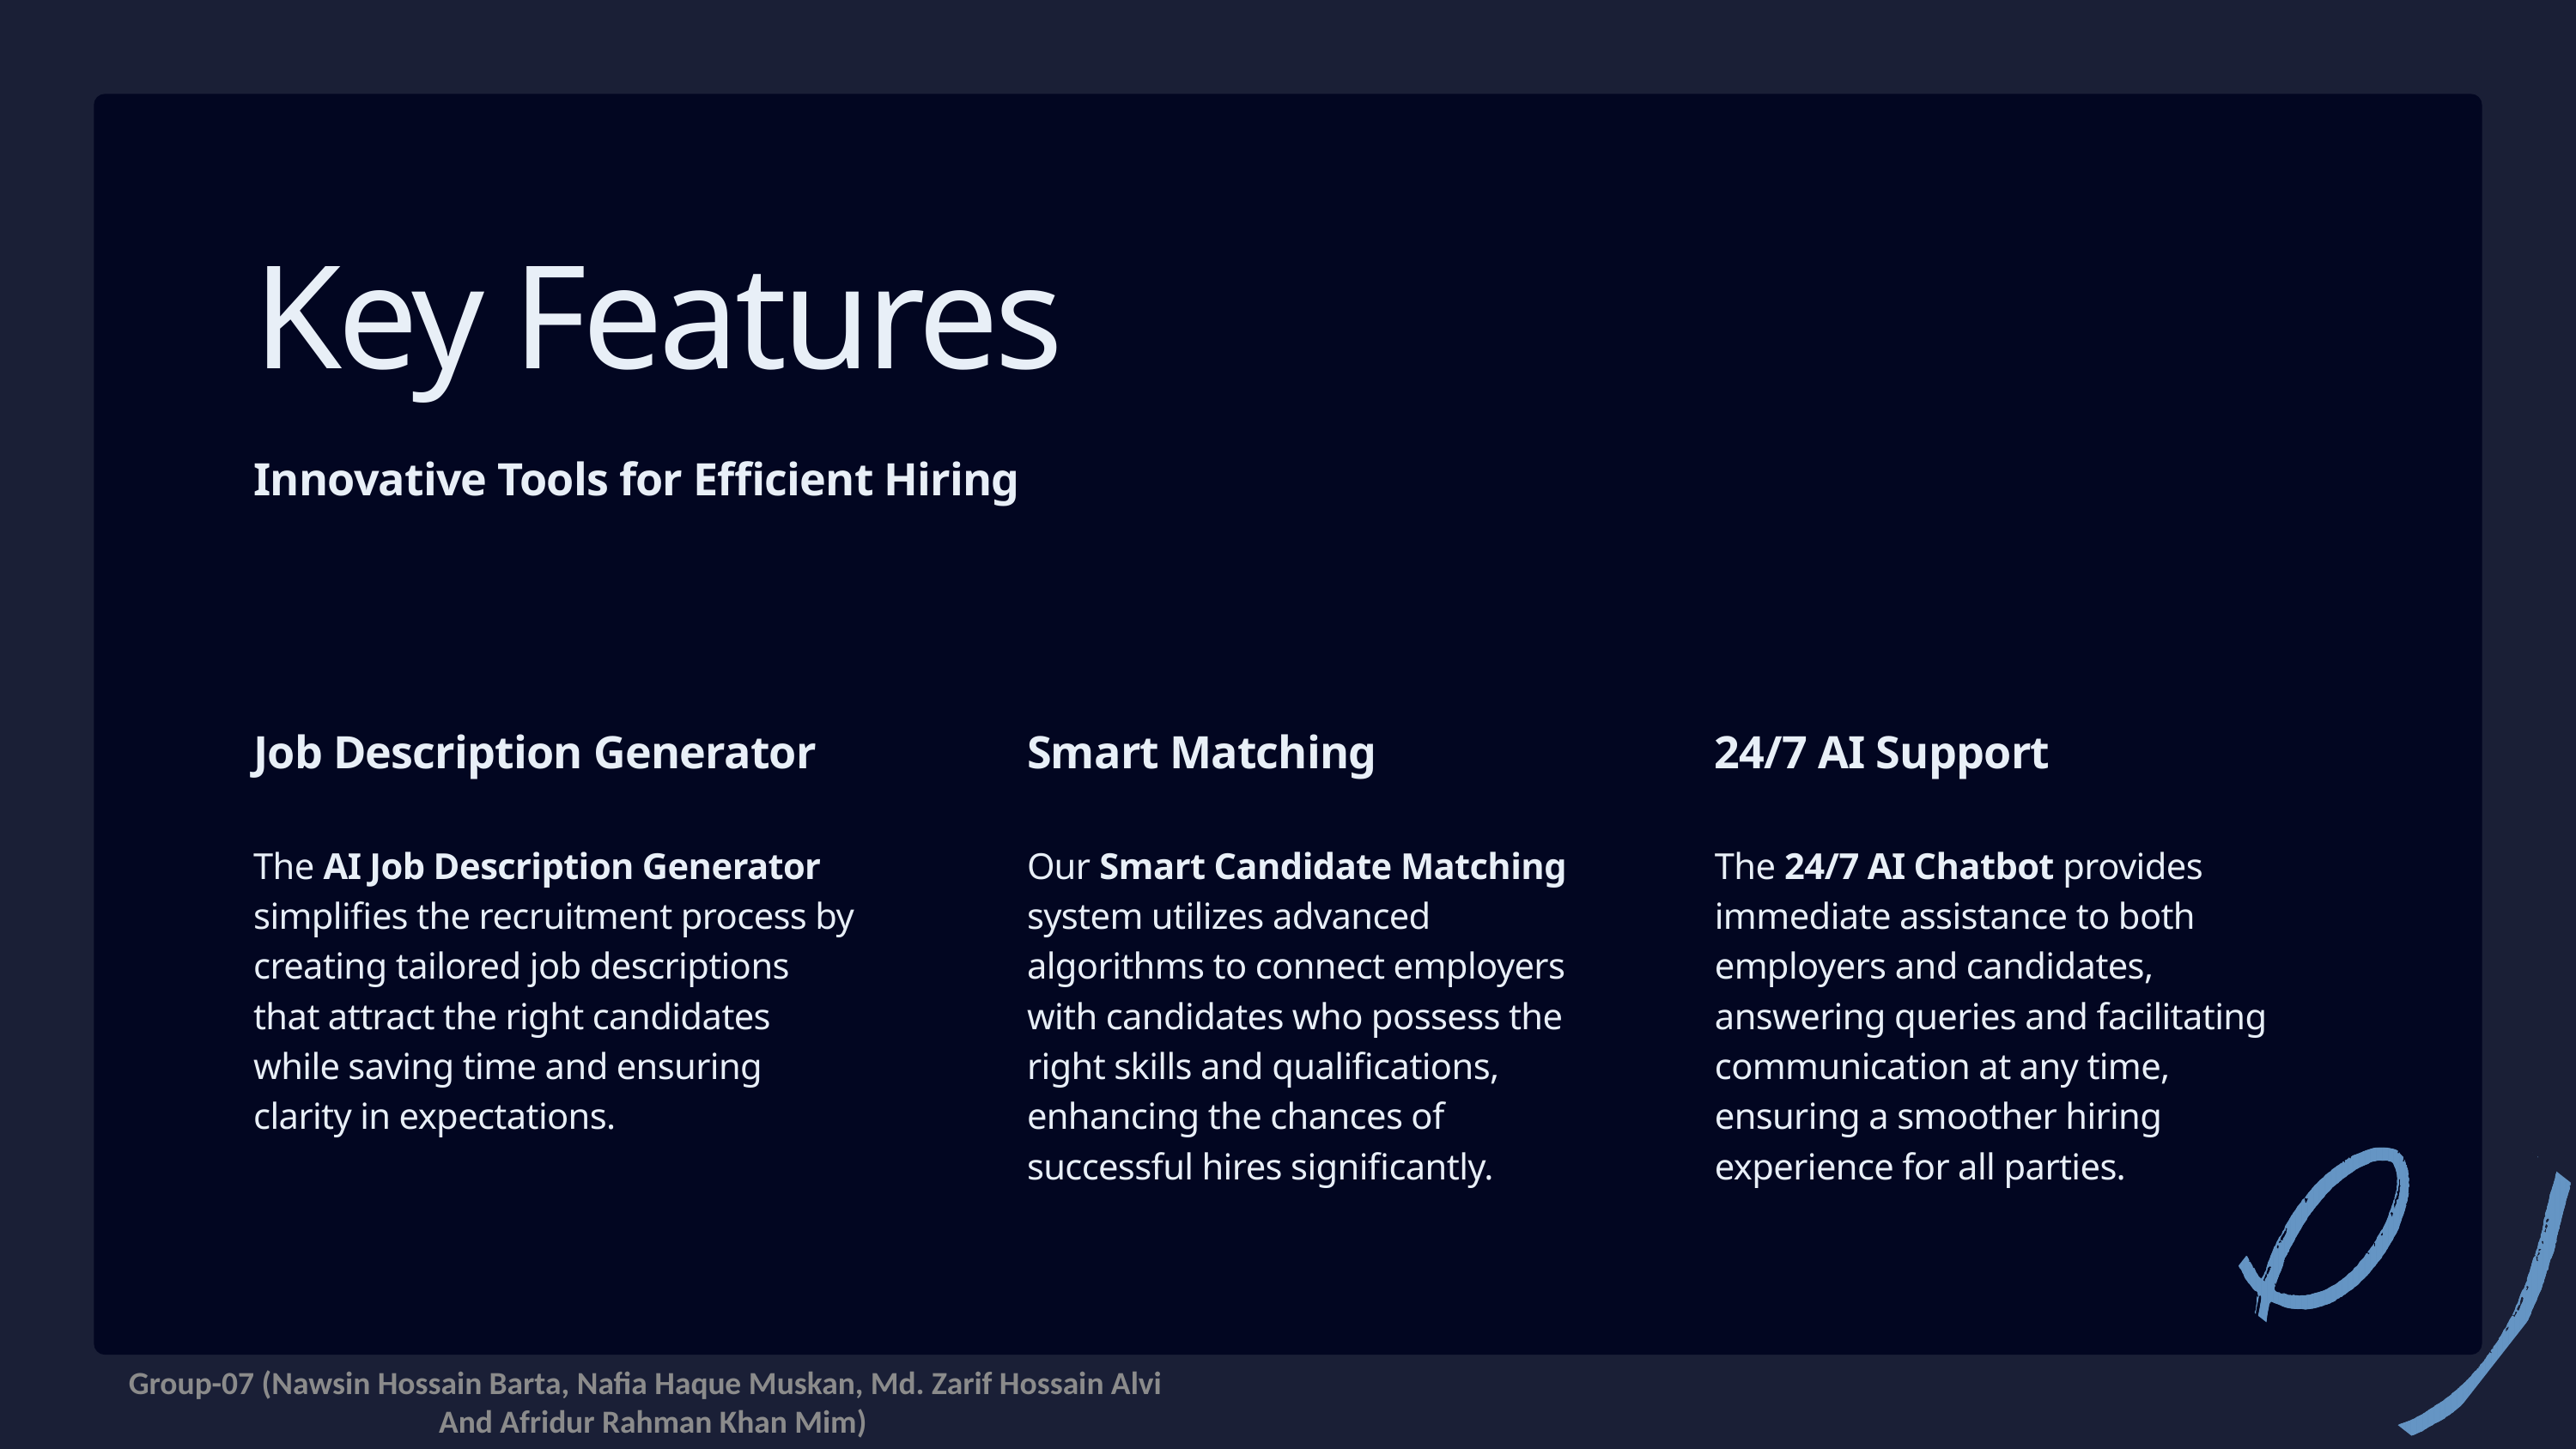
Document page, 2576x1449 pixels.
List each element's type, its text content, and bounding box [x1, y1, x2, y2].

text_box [94, 94, 2482, 1355]
text_box [2318, 1115, 2576, 1449]
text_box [1026, 724, 1593, 1187]
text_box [253, 724, 861, 1137]
footer Group-07 (Nawsin Hossain Barta, Nafia Haque Muskan, Md. Zarif Hossain Alvi And Afridur Rahman Khan Mim) [46, 1363, 1260, 1439]
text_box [253, 219, 2120, 512]
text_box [1714, 724, 2280, 1187]
